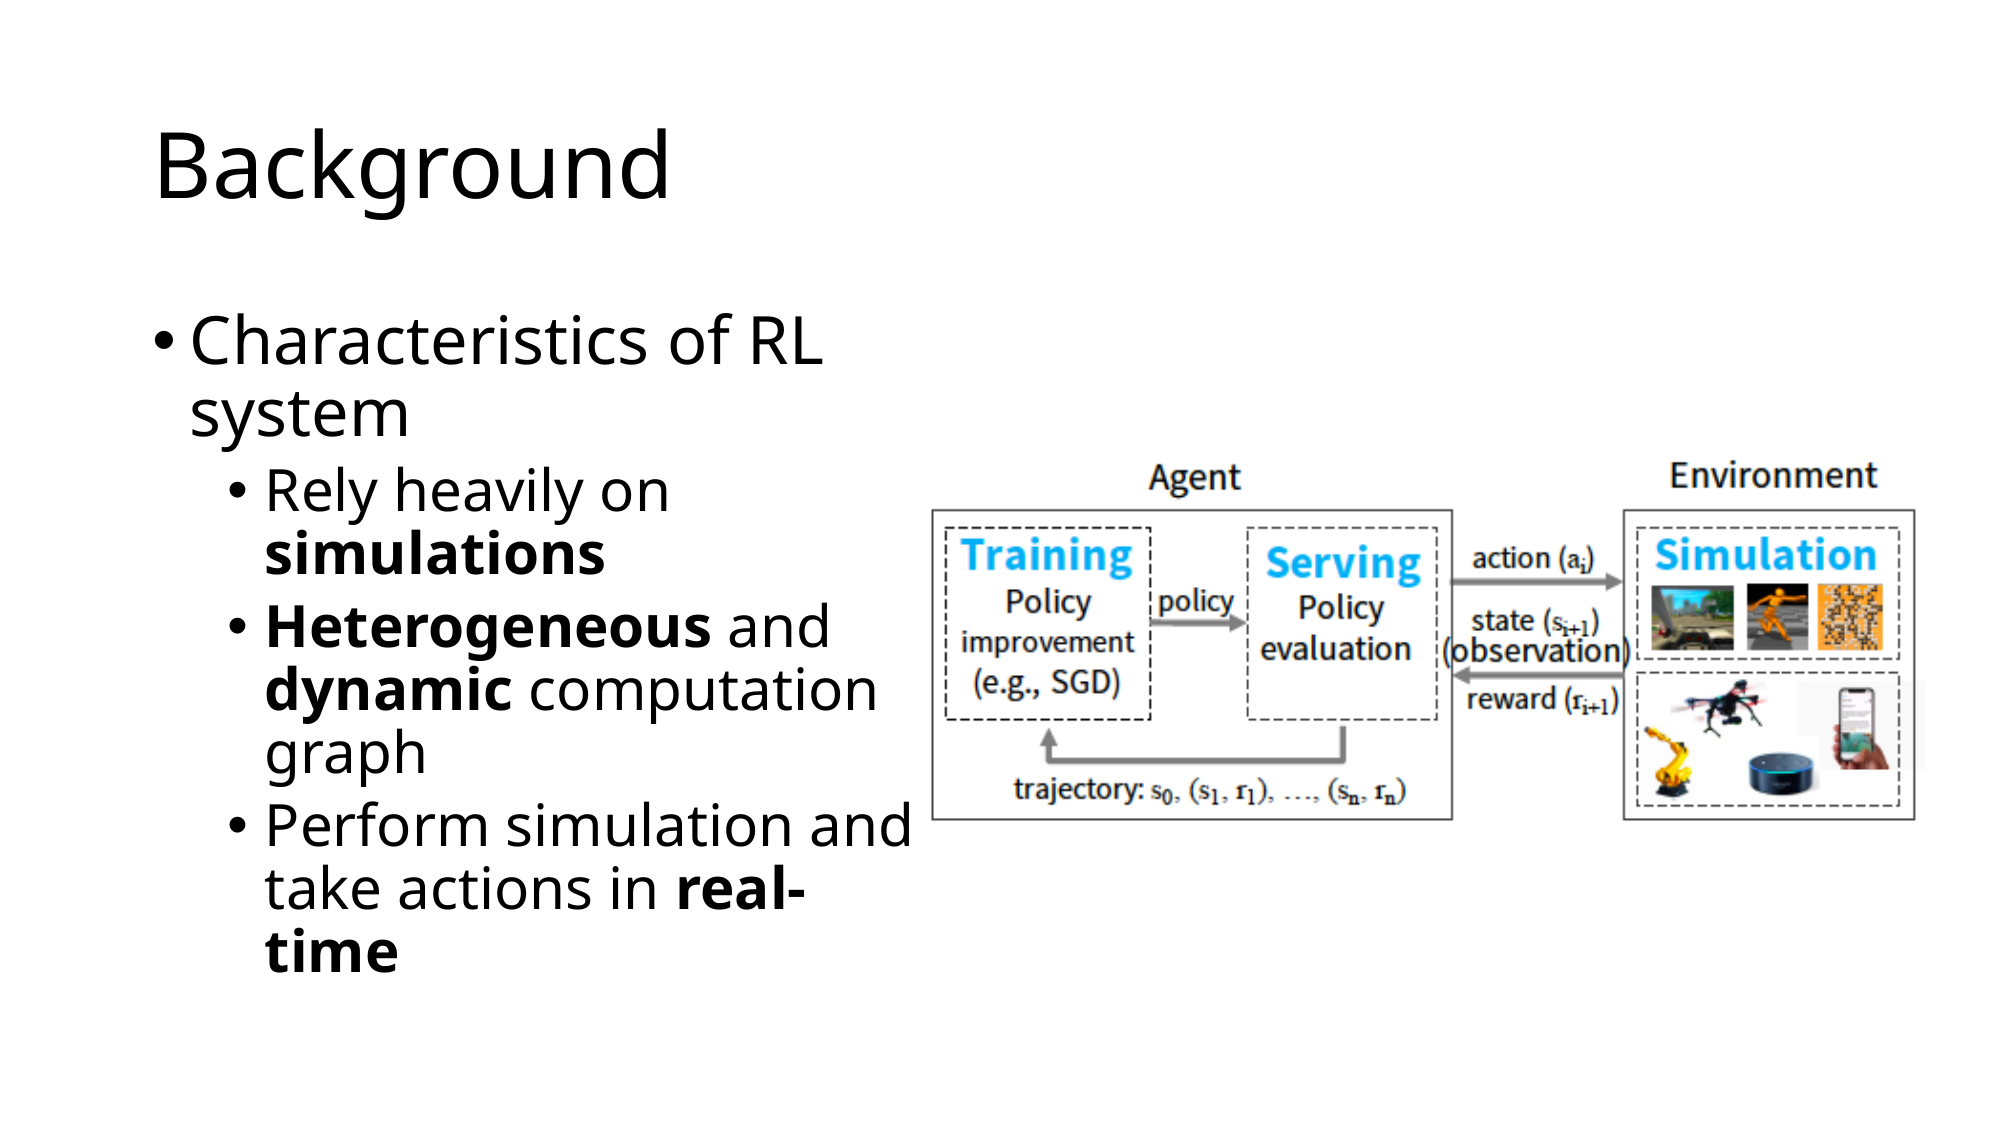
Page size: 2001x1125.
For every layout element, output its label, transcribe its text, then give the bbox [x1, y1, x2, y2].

list Characteristics of RL system Rely heavily on simulations Heterogeneous and dynamic computation graph Perform simulation and take actions in real-time [137, 299, 946, 1014]
picture [911, 451, 1973, 862]
title Background [137, 59, 1863, 278]
